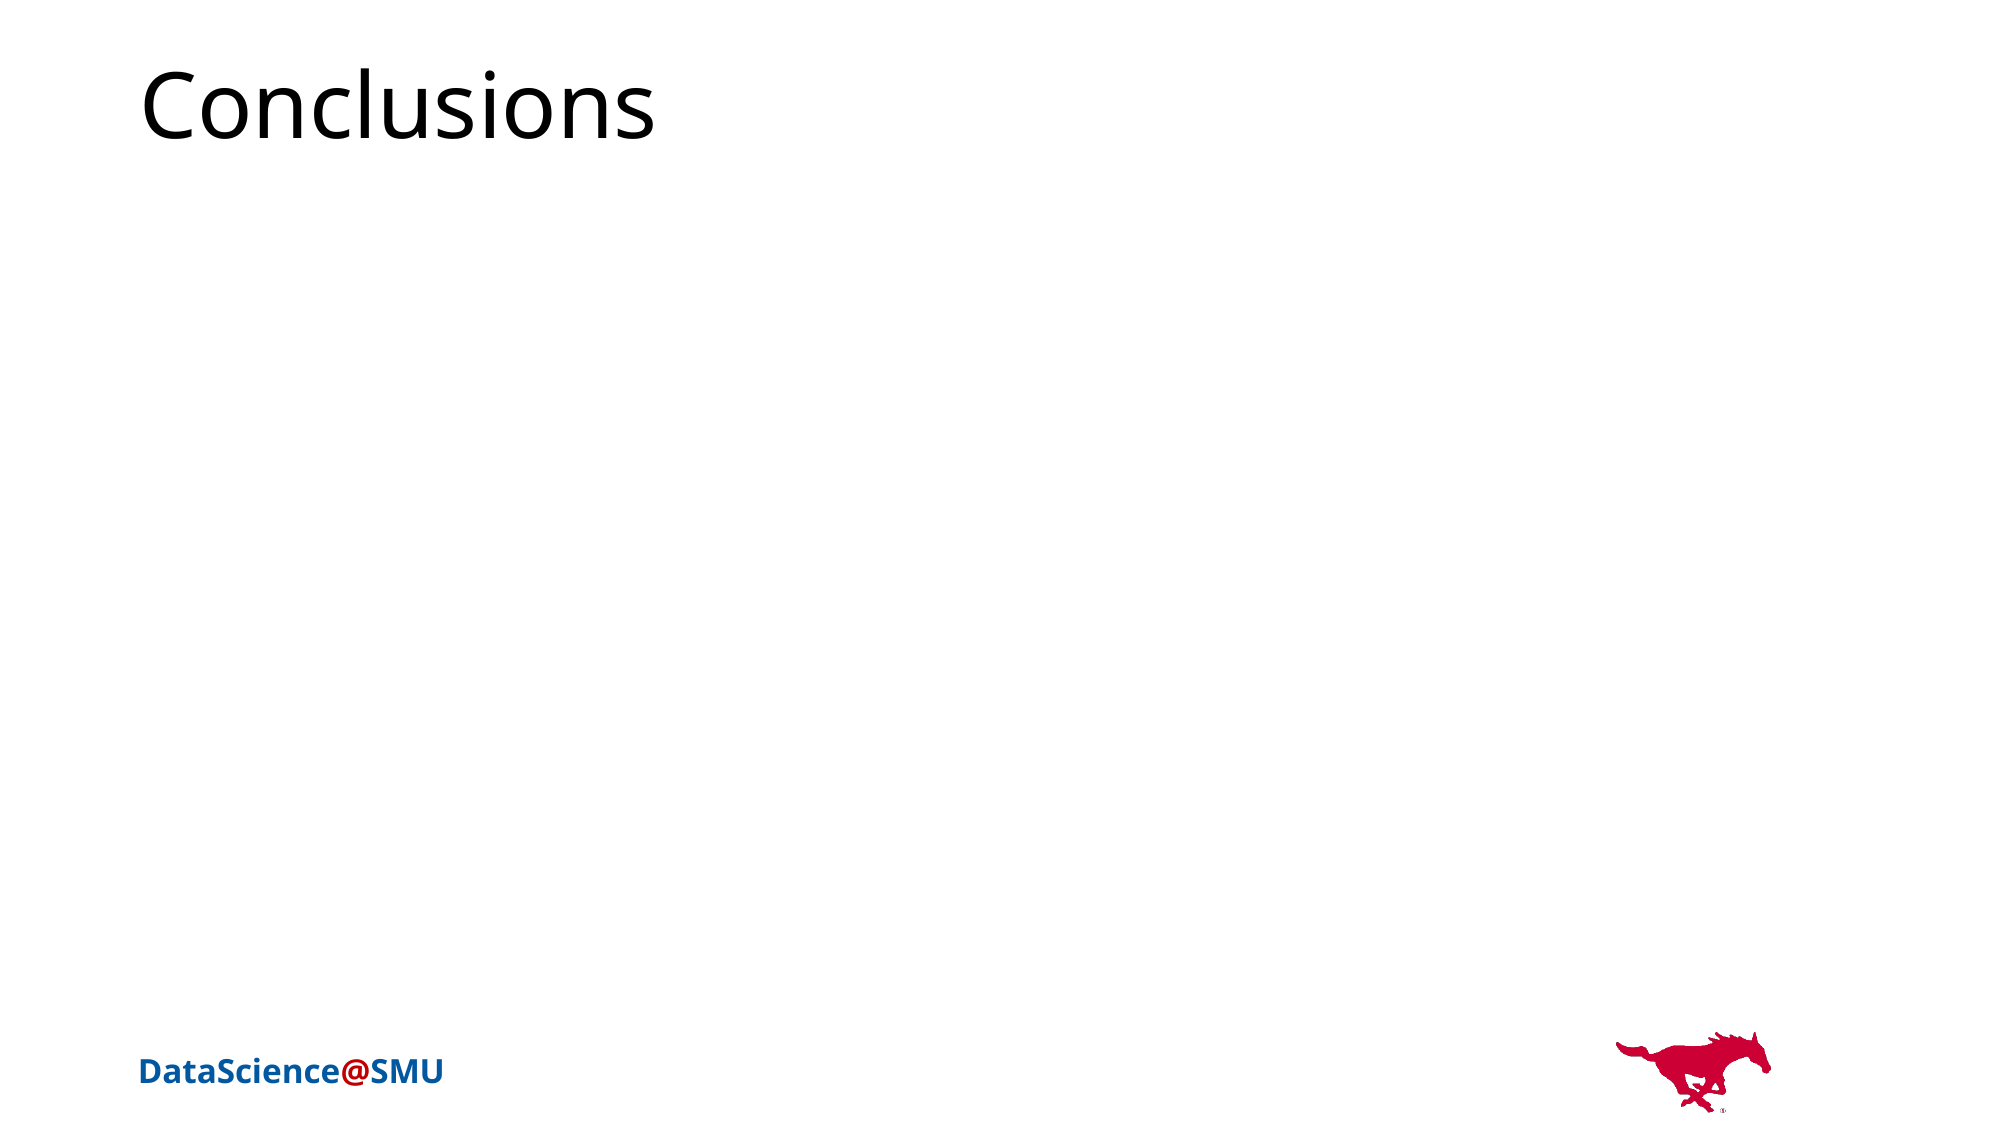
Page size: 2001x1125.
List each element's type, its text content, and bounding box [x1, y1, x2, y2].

picture [1616, 1032, 1771, 1113]
title Conclusions [124, 0, 1850, 218]
